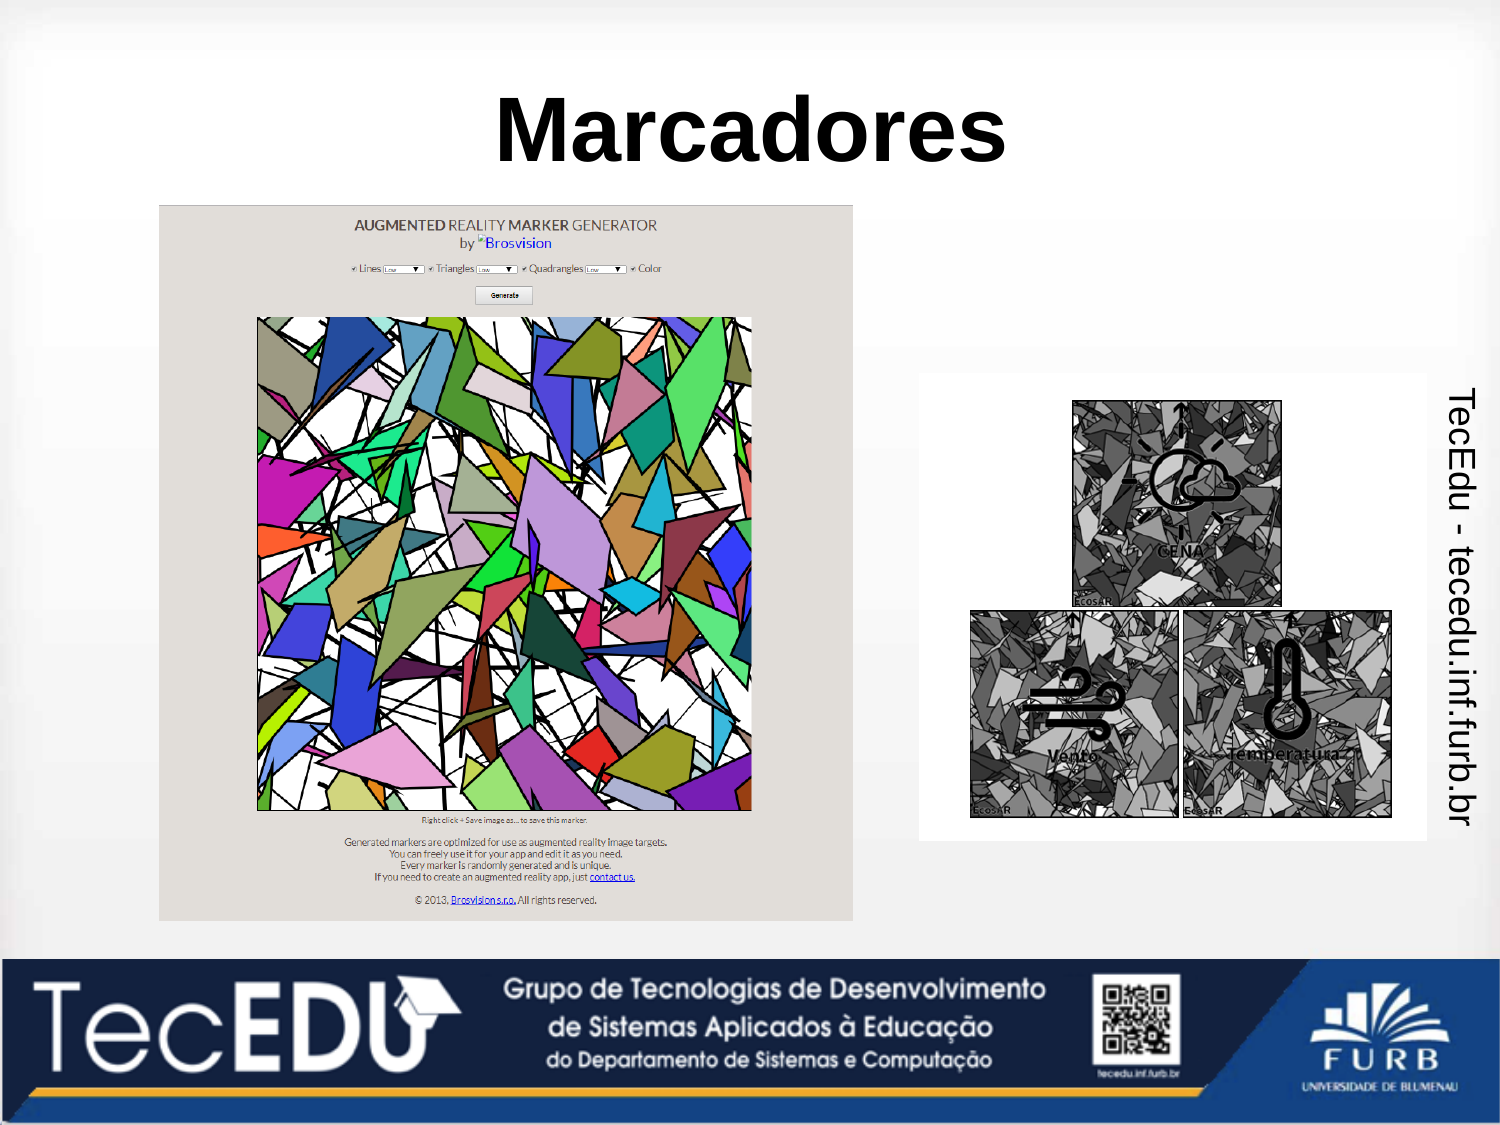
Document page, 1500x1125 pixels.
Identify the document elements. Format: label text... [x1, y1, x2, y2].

title Marcadores [76, 30, 1427, 219]
picture [0, 0, 1500, 1125]
